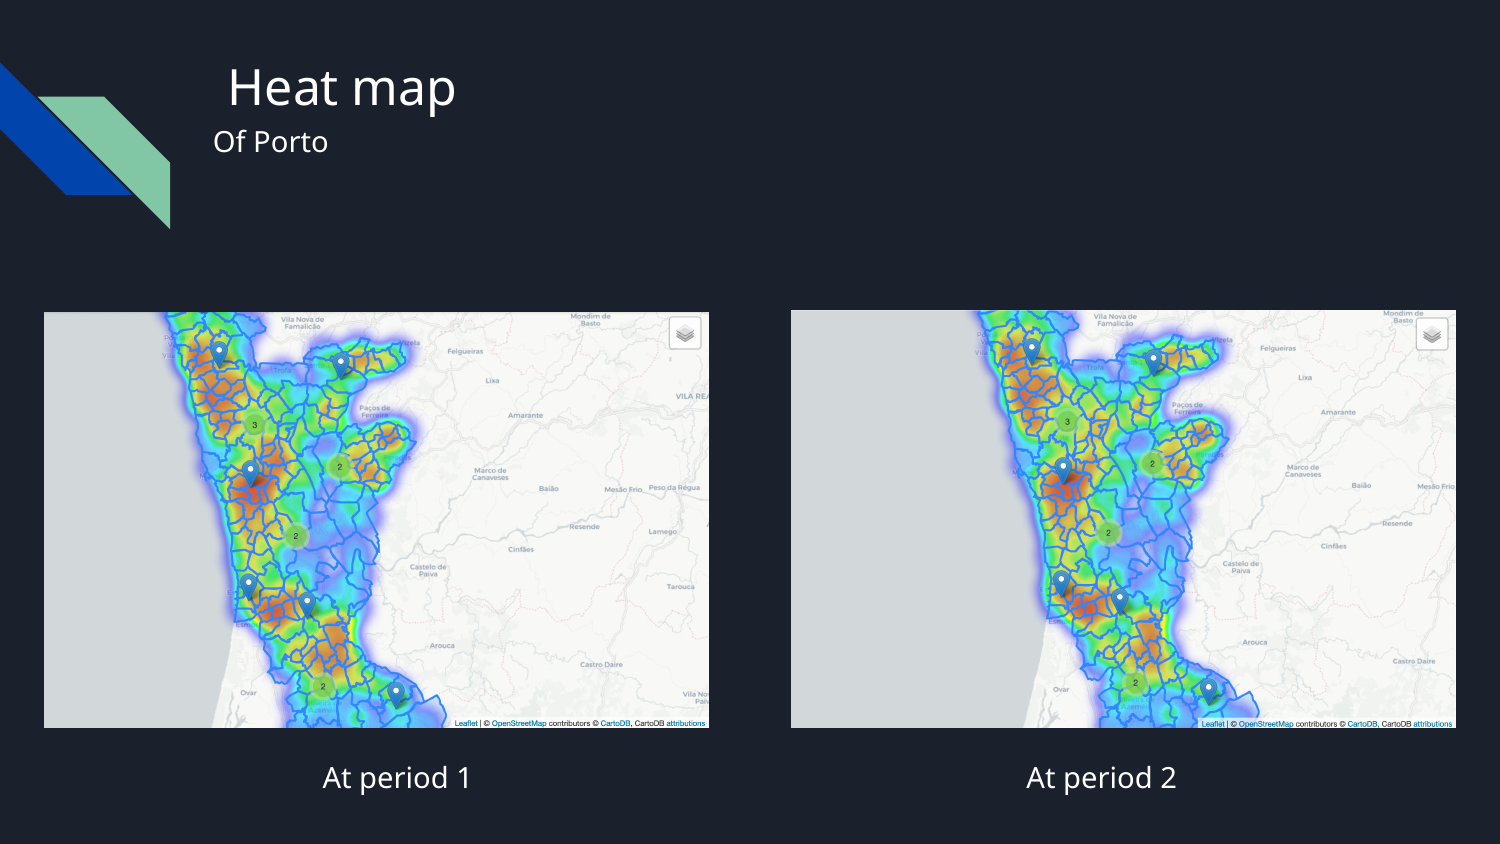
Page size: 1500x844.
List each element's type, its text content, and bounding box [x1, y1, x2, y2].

picture [44, 312, 709, 729]
text_box At period 1 [307, 752, 489, 803]
text_box At period 2 [1011, 752, 1193, 803]
title Heat map [212, 40, 1368, 191]
text_box Of Porto [198, 115, 664, 201]
picture [791, 310, 1456, 729]
